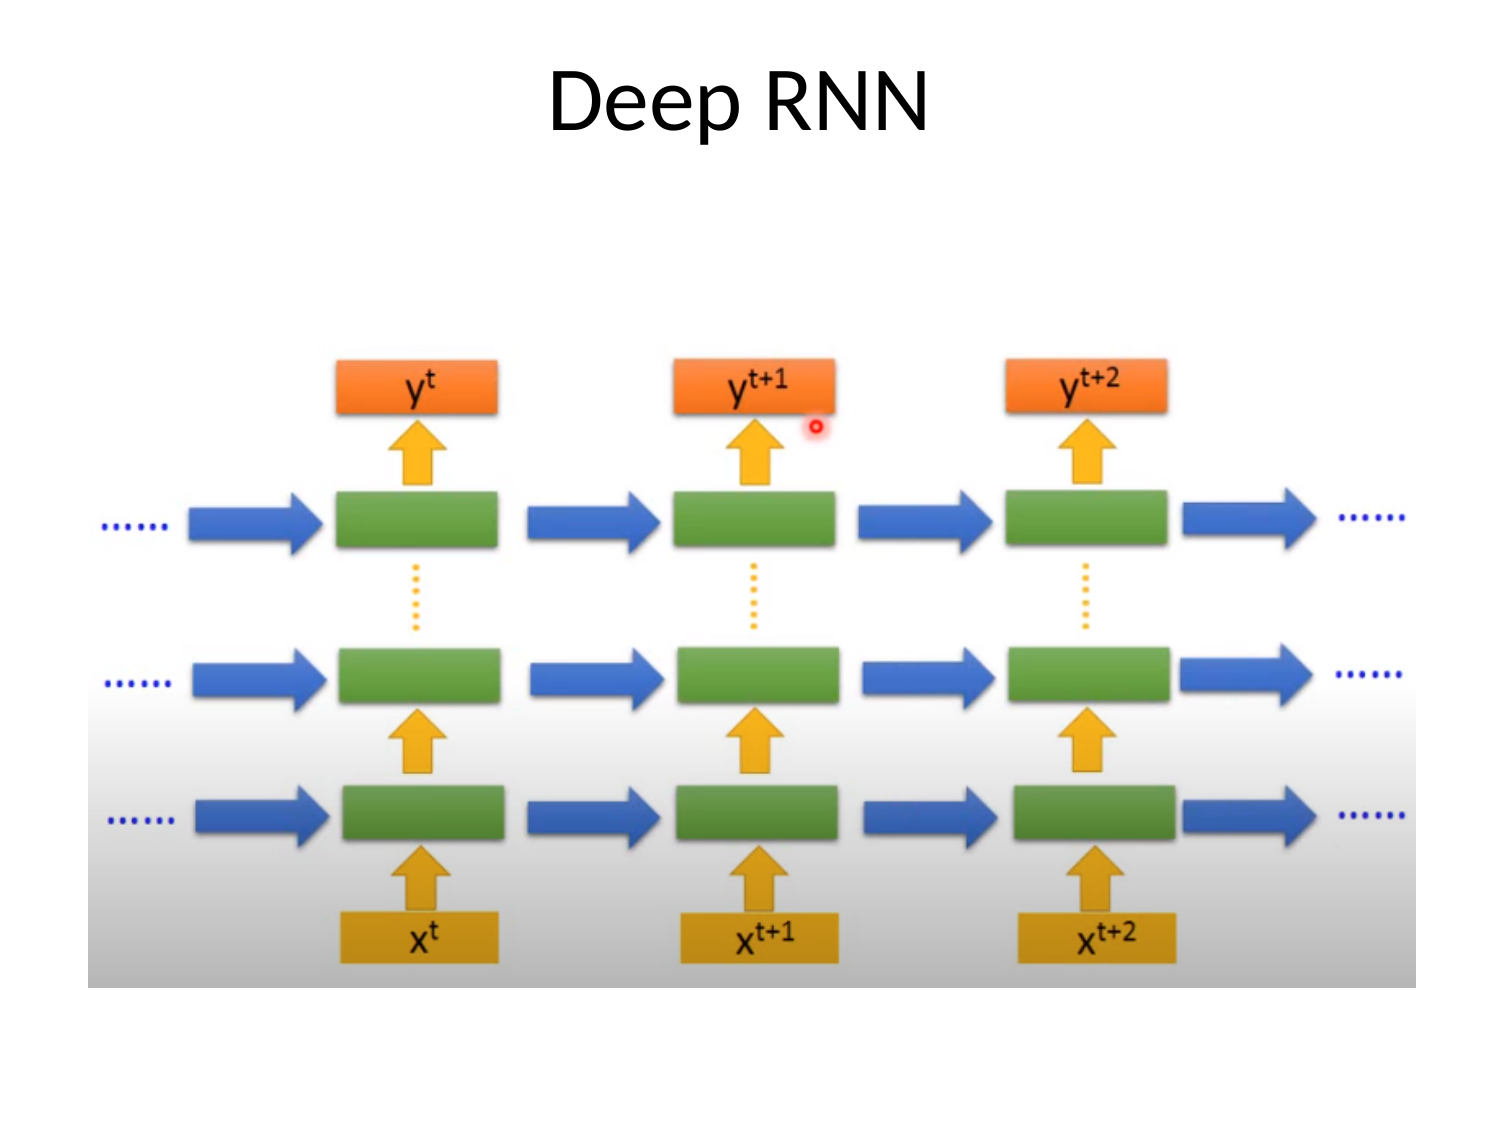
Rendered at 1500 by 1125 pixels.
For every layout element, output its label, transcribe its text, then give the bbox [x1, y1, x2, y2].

picture [88, 302, 1416, 988]
title Deep RNN [64, 0, 1415, 188]
